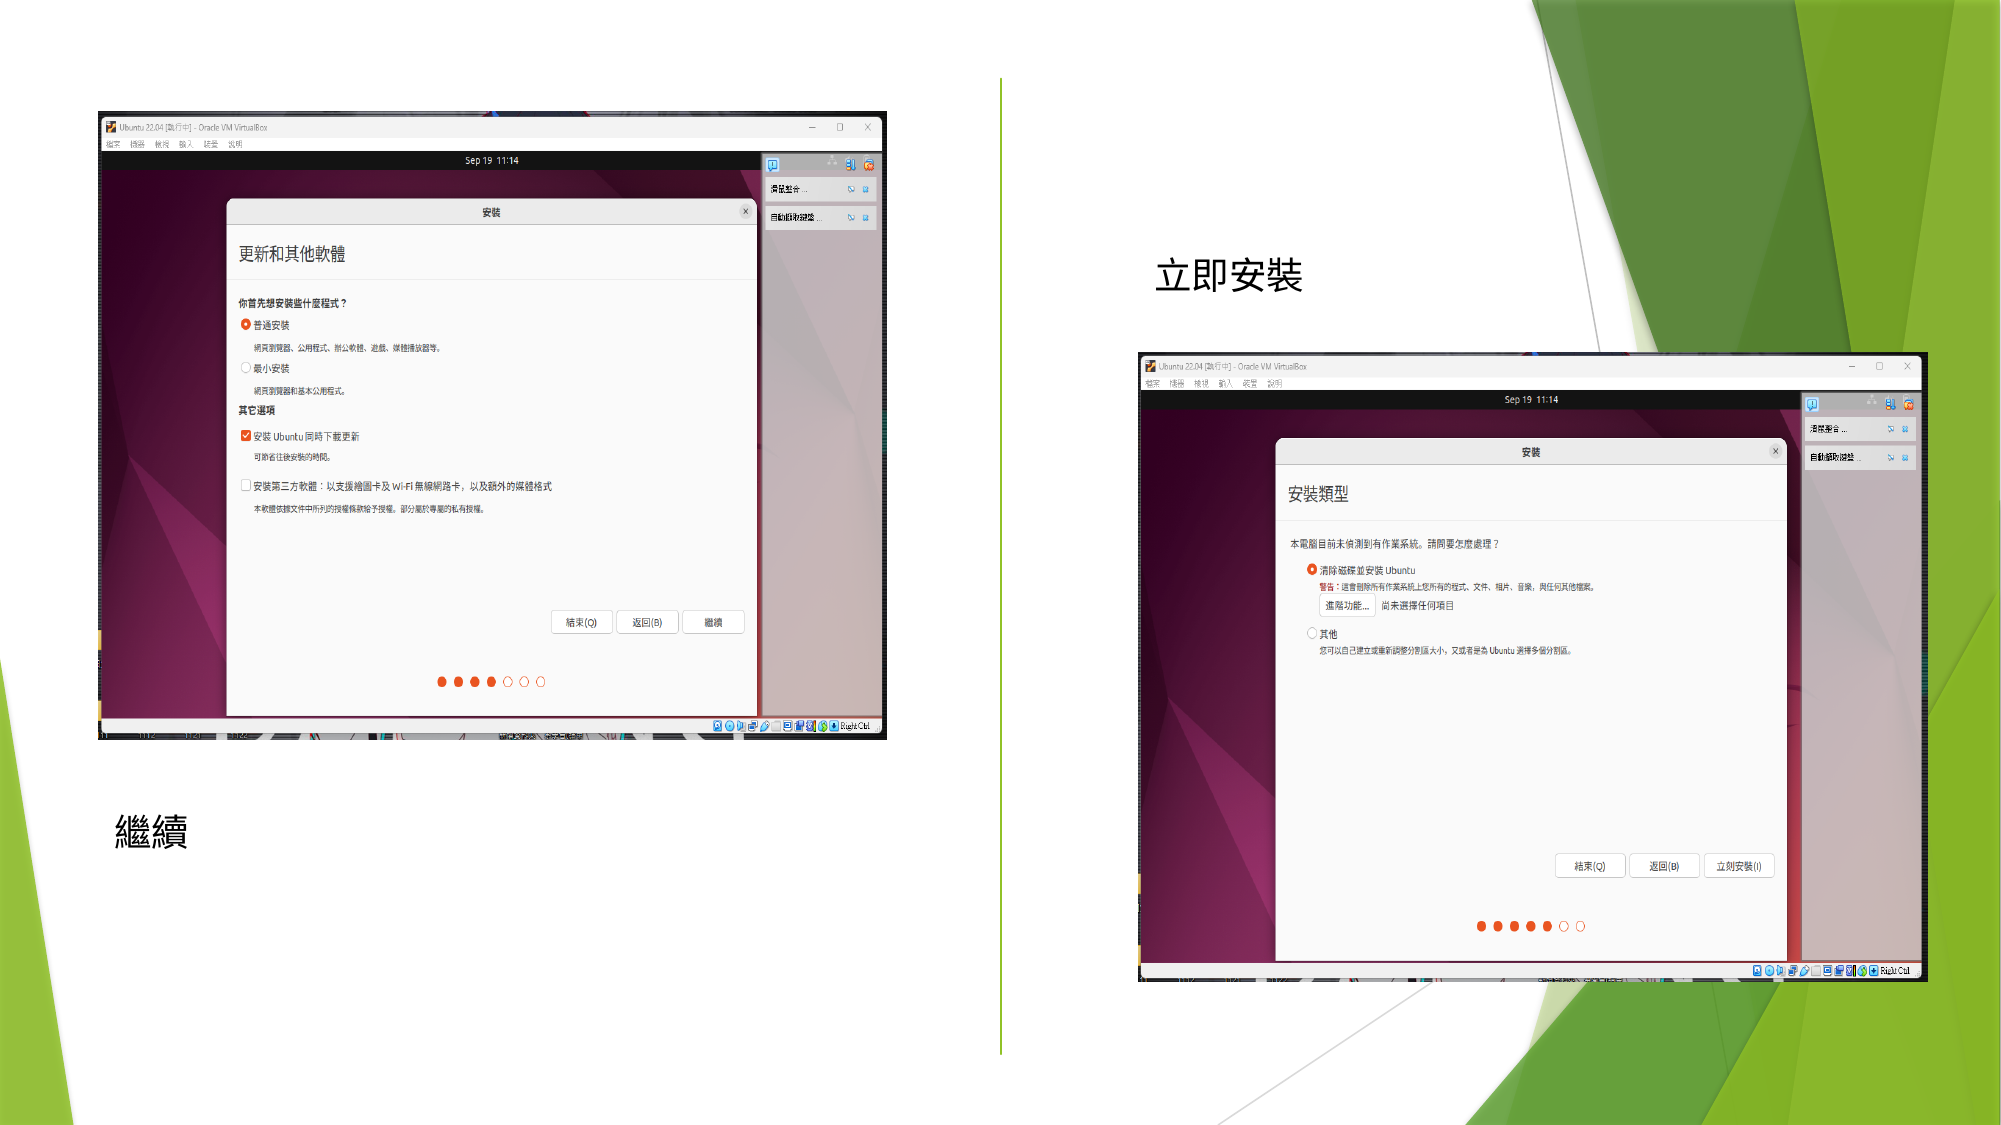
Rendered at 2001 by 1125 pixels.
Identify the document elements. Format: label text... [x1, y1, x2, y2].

text_box 繼續 [99, 801, 205, 862]
picture [98, 111, 887, 741]
text_box 立即安裝 [1139, 244, 1320, 305]
picture [1137, 351, 1929, 983]
